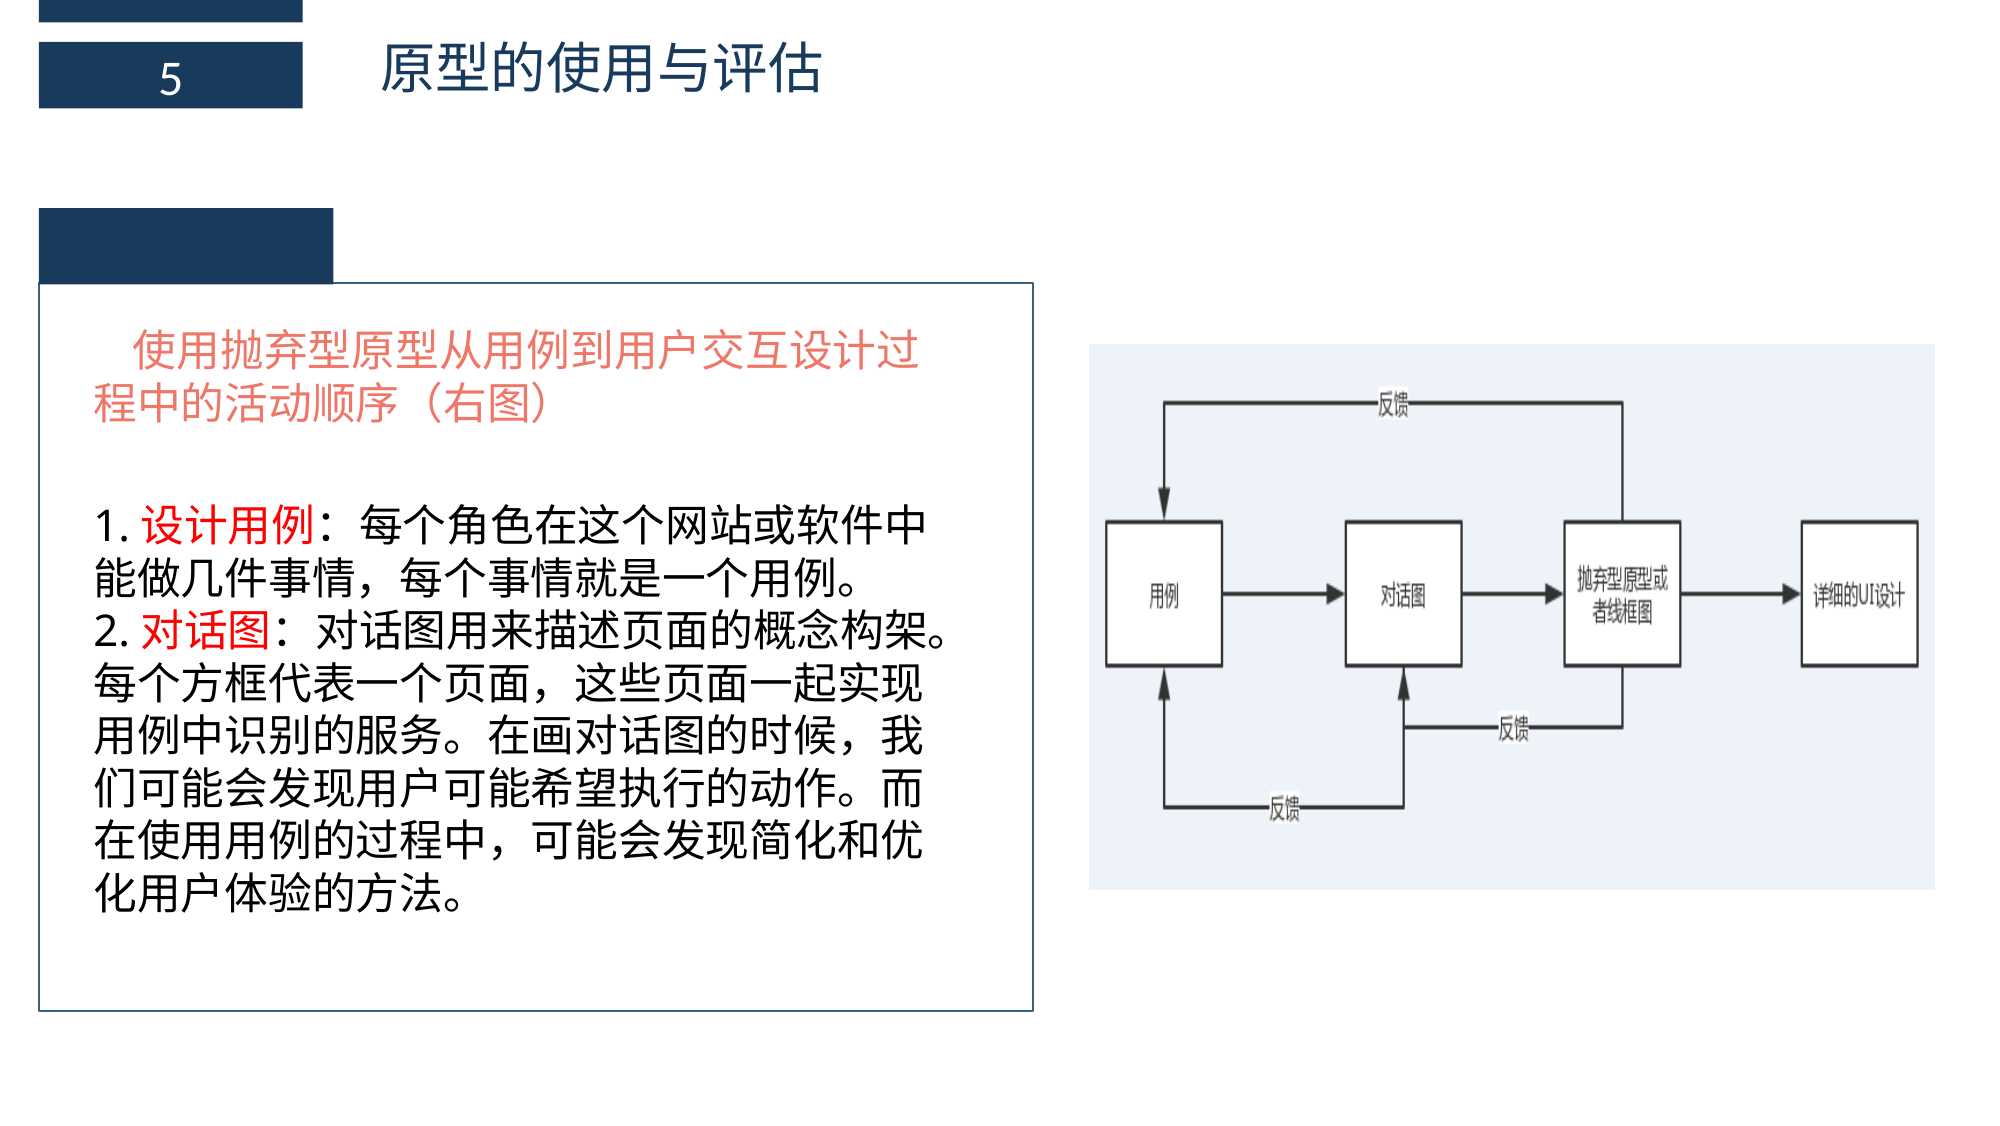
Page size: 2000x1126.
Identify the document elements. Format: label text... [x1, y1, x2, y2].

text_box [37, 0, 305, 24]
text_box 原型的使用与评估 [365, 26, 1359, 108]
text_box [366, 22, 1360, 105]
picture [1089, 344, 1935, 891]
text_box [38, 207, 1034, 1012]
text_box 5 [37, 40, 305, 111]
